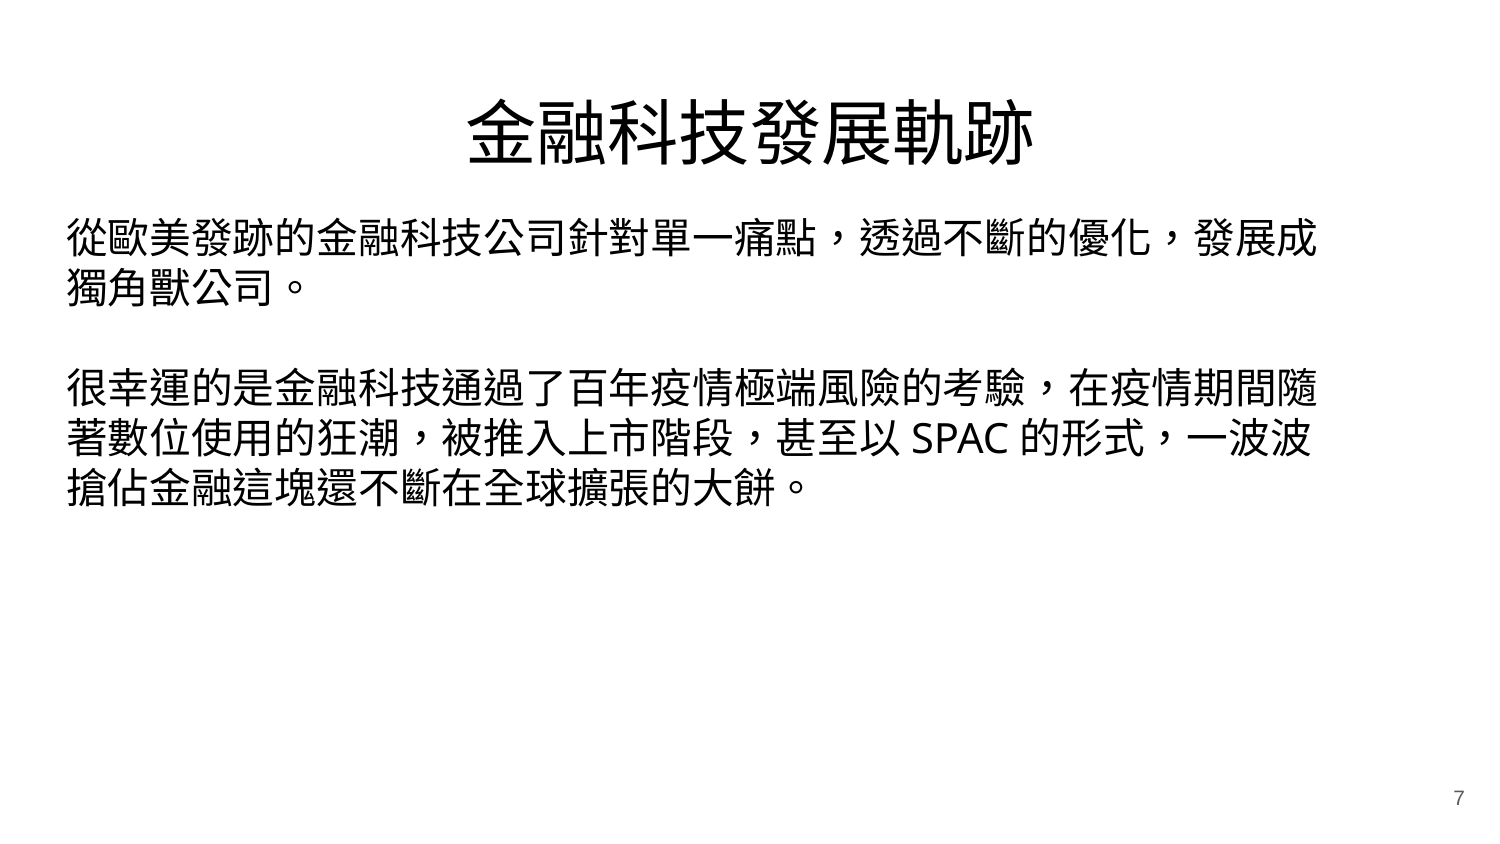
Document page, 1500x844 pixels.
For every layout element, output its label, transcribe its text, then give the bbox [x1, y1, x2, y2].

slide_number 7 [1389, 764, 1480, 830]
title 金融科技發展軌跡 [51, 72, 1449, 167]
list 從歐美發跡的金融科技公司針對單一痛點，透過不斷的優化，發展成獨角獸公司。 很幸運的是金融科技通過了百年疫情極端風險的考驗，在疫情期間隨著數位使用的狂潮，被推入上市階段，甚至以SPAC的形式，一波波搶佔金融這塊還不斷在全球擴張的大餅。 [51, 196, 1340, 765]
